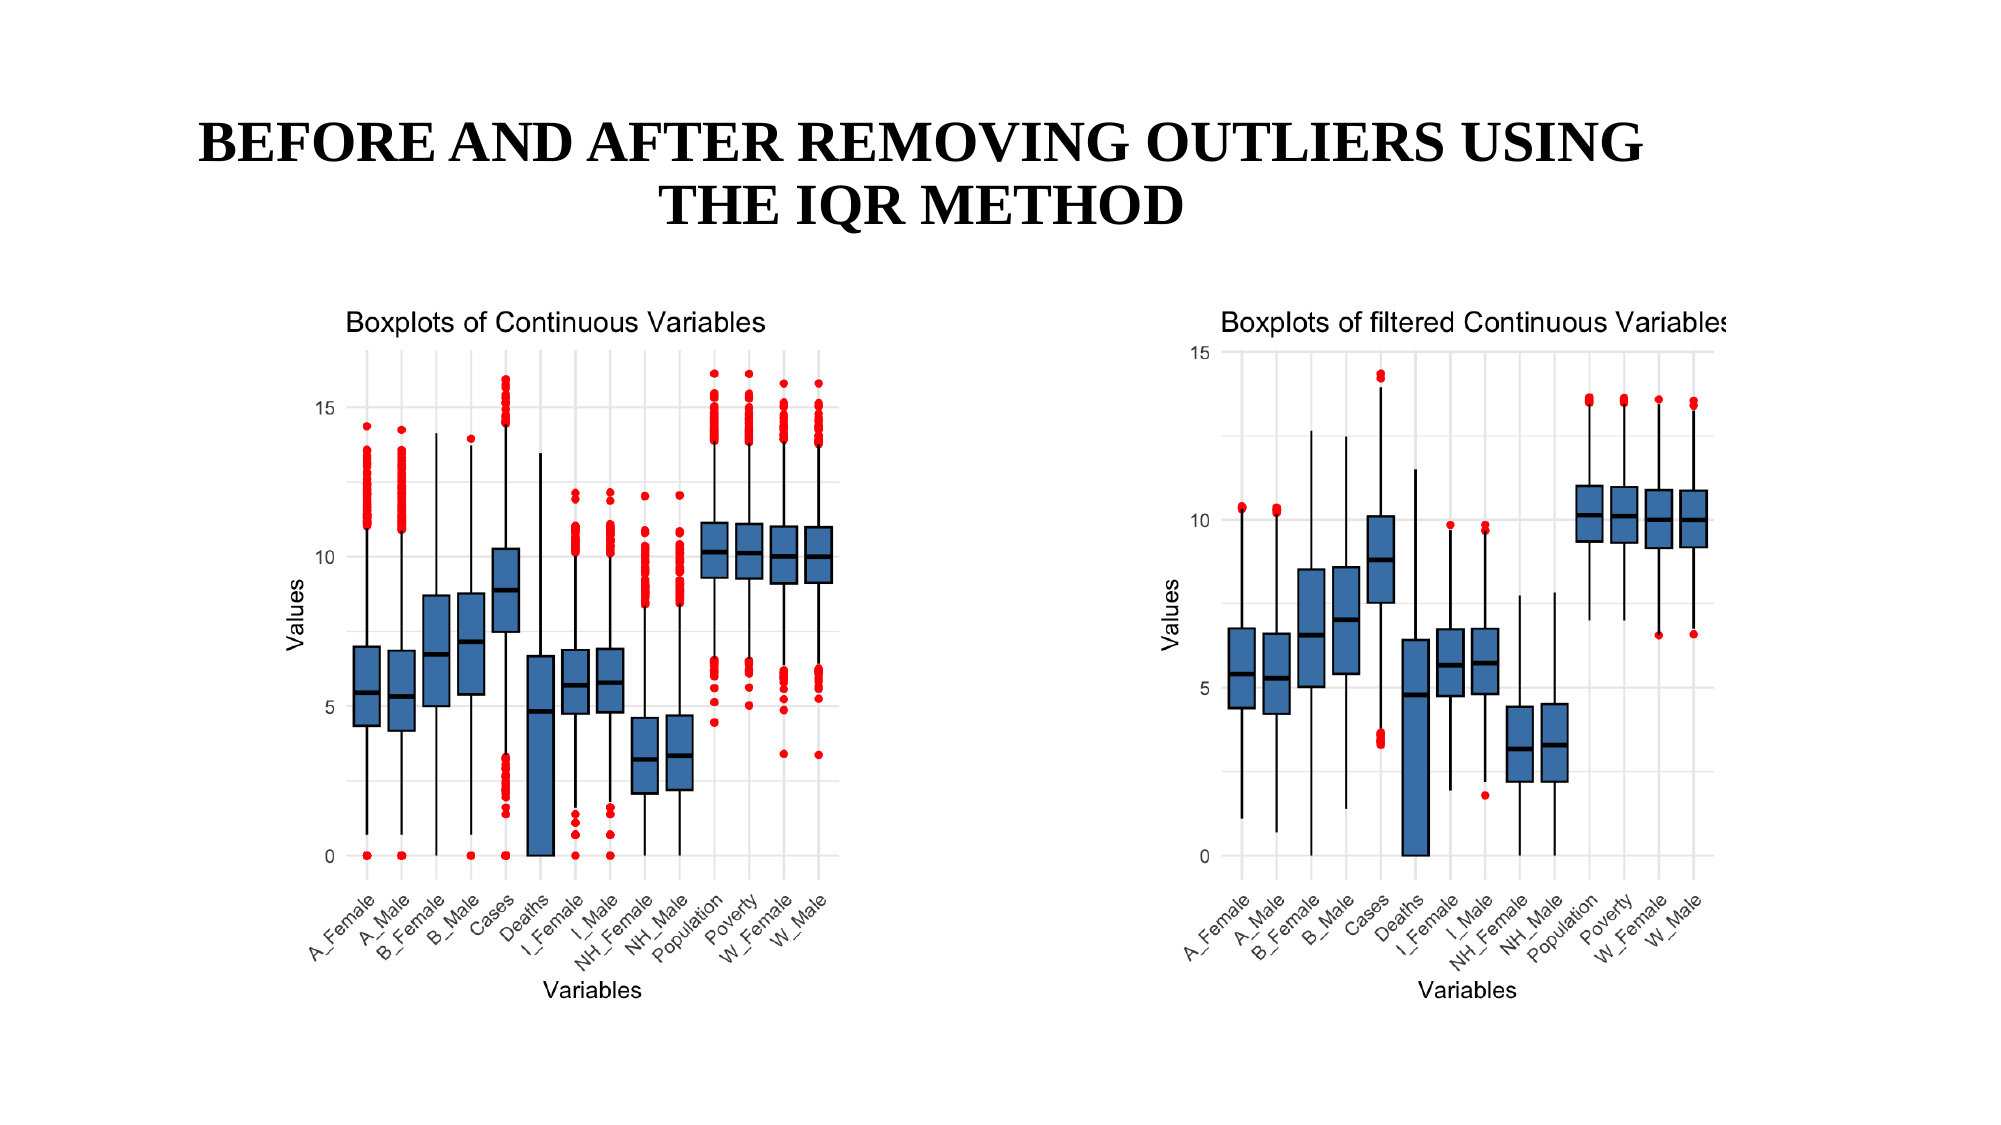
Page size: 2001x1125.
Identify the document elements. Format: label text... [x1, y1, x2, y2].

title BEFORE AND AFTER REMOVING OUTLIERS USING THE IQR METHOD [160, 65, 1683, 283]
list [273, 298, 852, 1014]
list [1148, 298, 1727, 1014]
